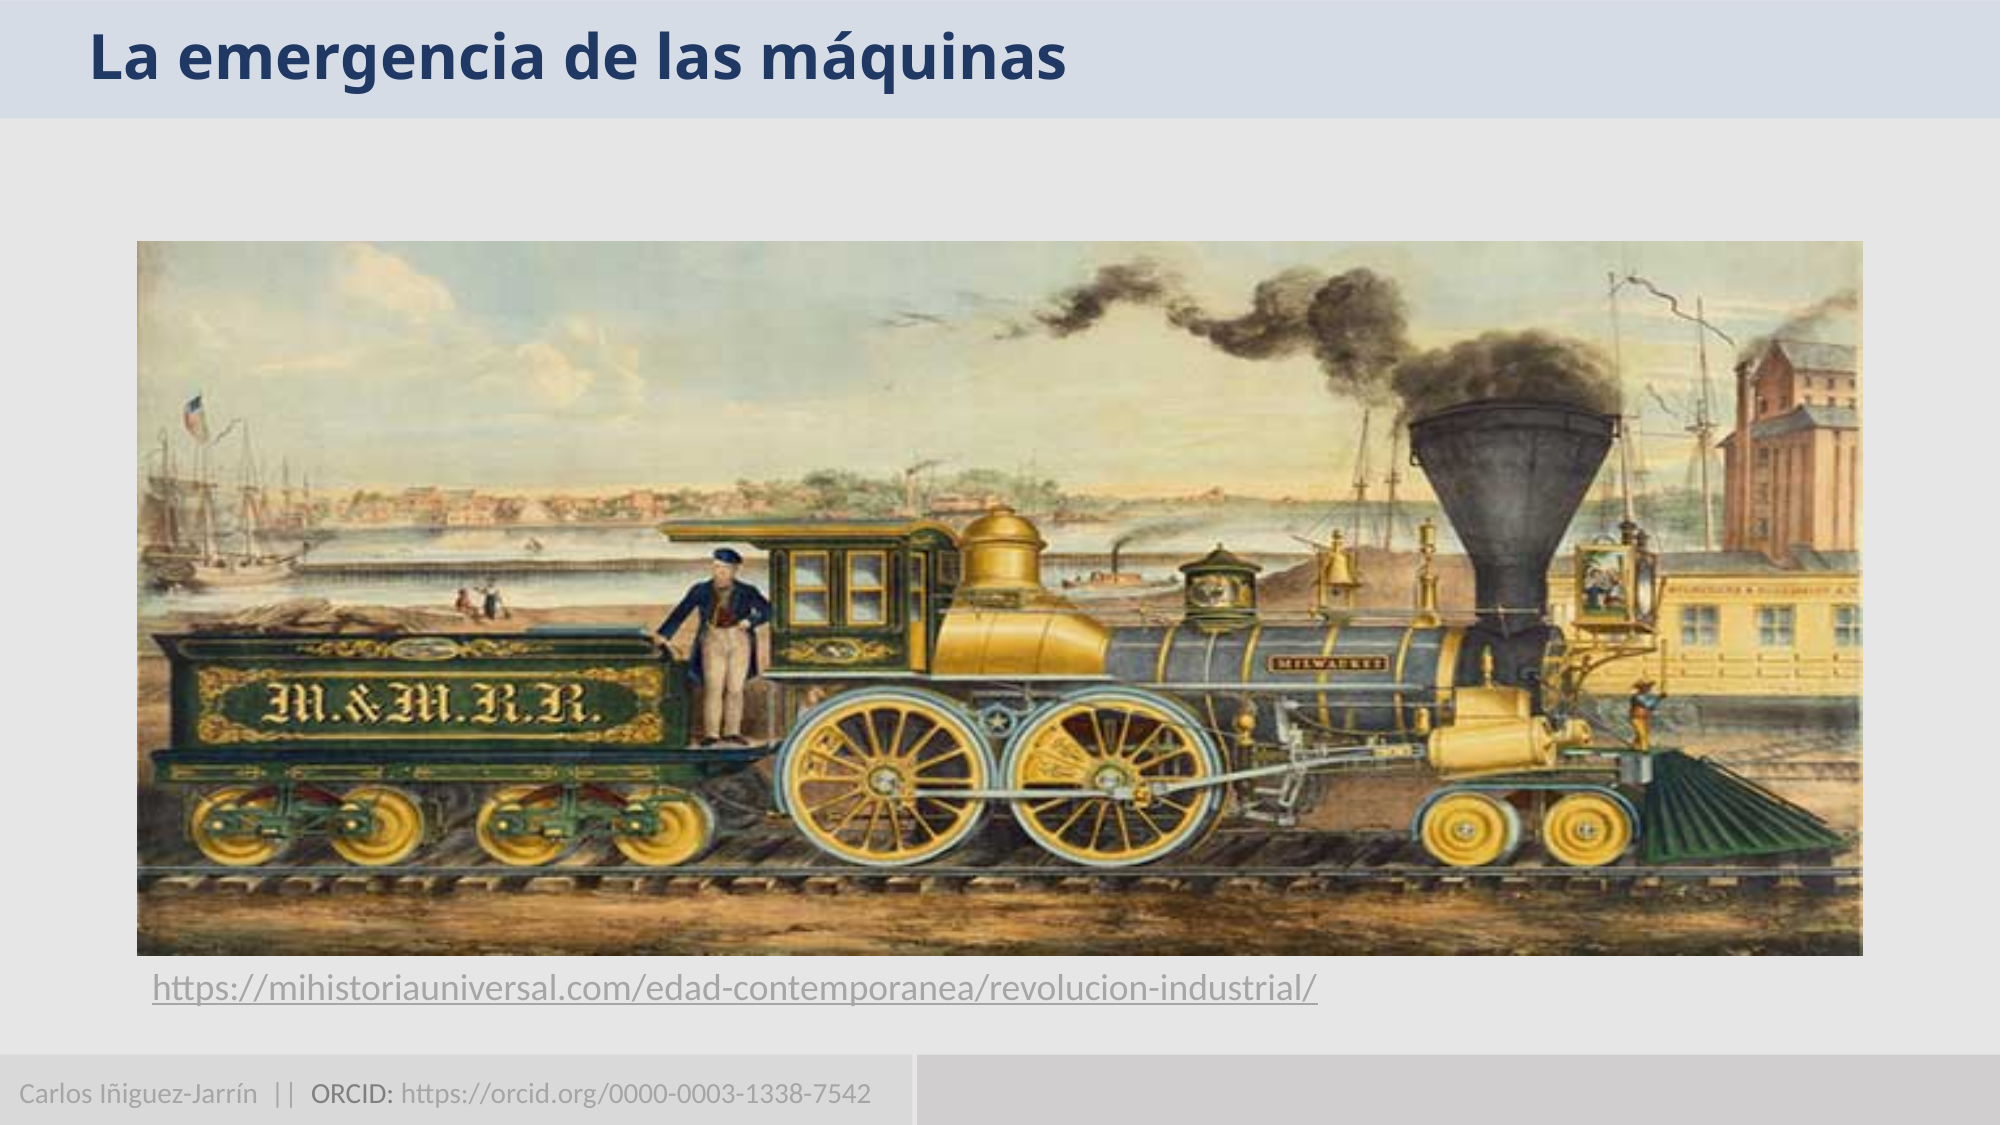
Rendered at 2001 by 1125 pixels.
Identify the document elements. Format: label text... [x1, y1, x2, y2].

text_box https://mihistoriauniversal.com/edad-contemporanea/revolucion-industrial/ [137, 956, 1680, 1016]
title La emergencia de las máquinas [0, 0, 2000, 119]
picture [137, 241, 1863, 956]
